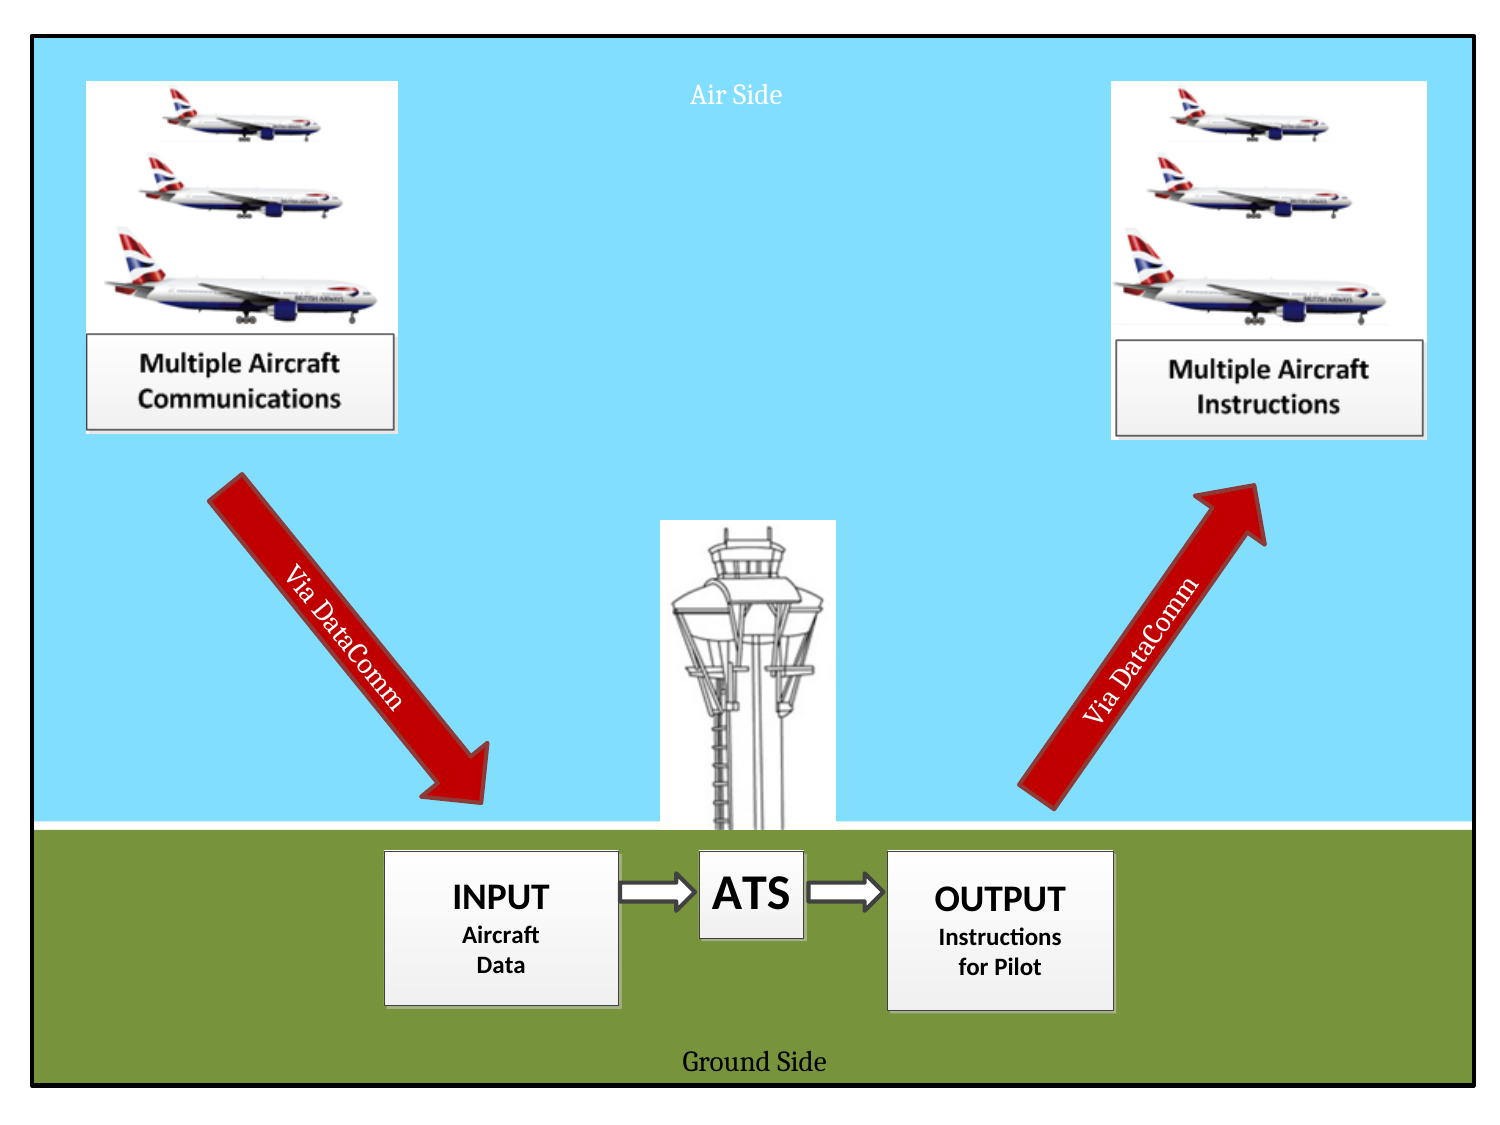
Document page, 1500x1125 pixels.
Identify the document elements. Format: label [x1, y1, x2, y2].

text_box [30, 34, 1476, 1088]
text_box [695, 848, 810, 944]
picture [1111, 81, 1428, 440]
text_box [884, 848, 1119, 1016]
picture [86, 81, 398, 434]
picture [660, 520, 836, 831]
text_box [380, 848, 625, 1012]
